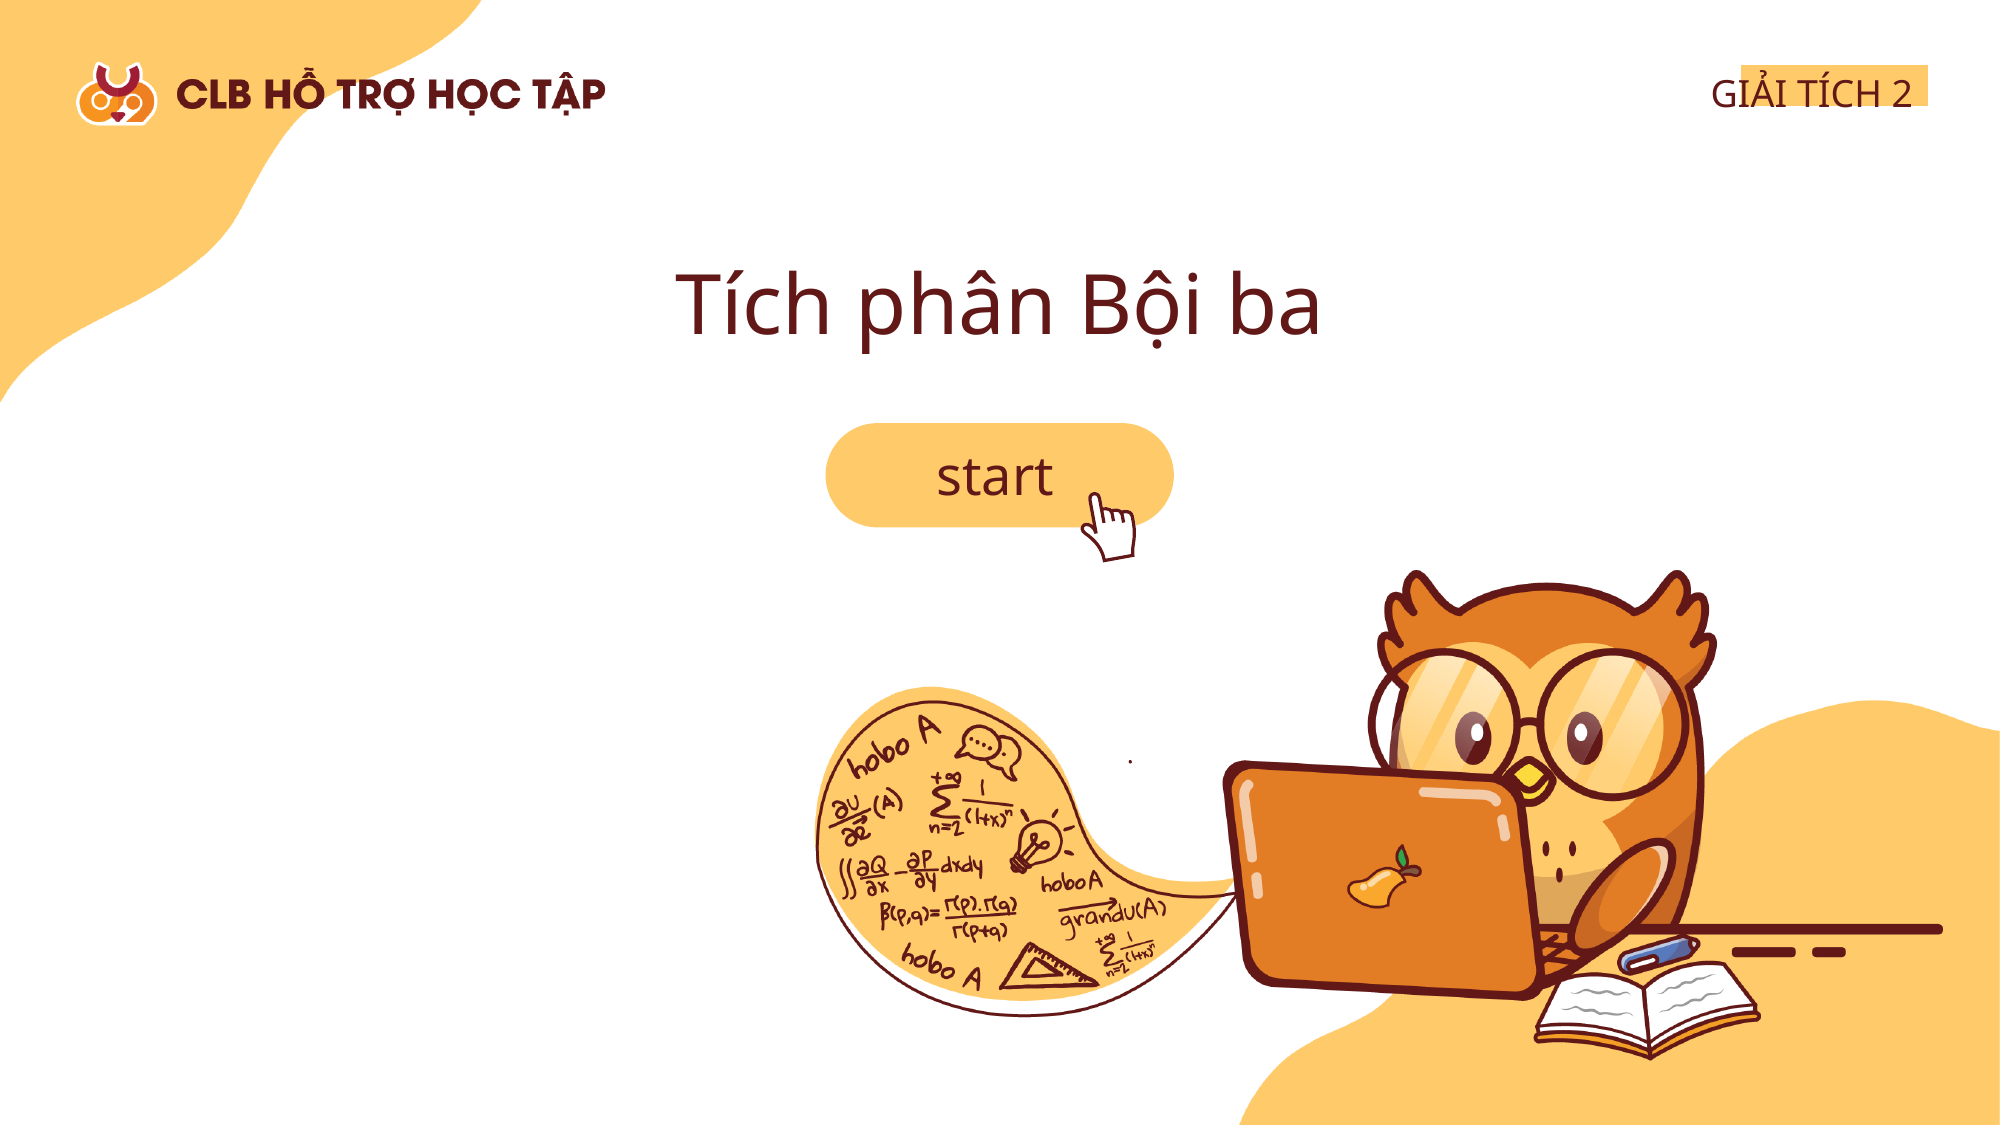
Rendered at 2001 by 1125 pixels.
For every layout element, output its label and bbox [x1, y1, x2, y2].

picture [0, 0, 2000, 1125]
text_box [825, 423, 1174, 563]
